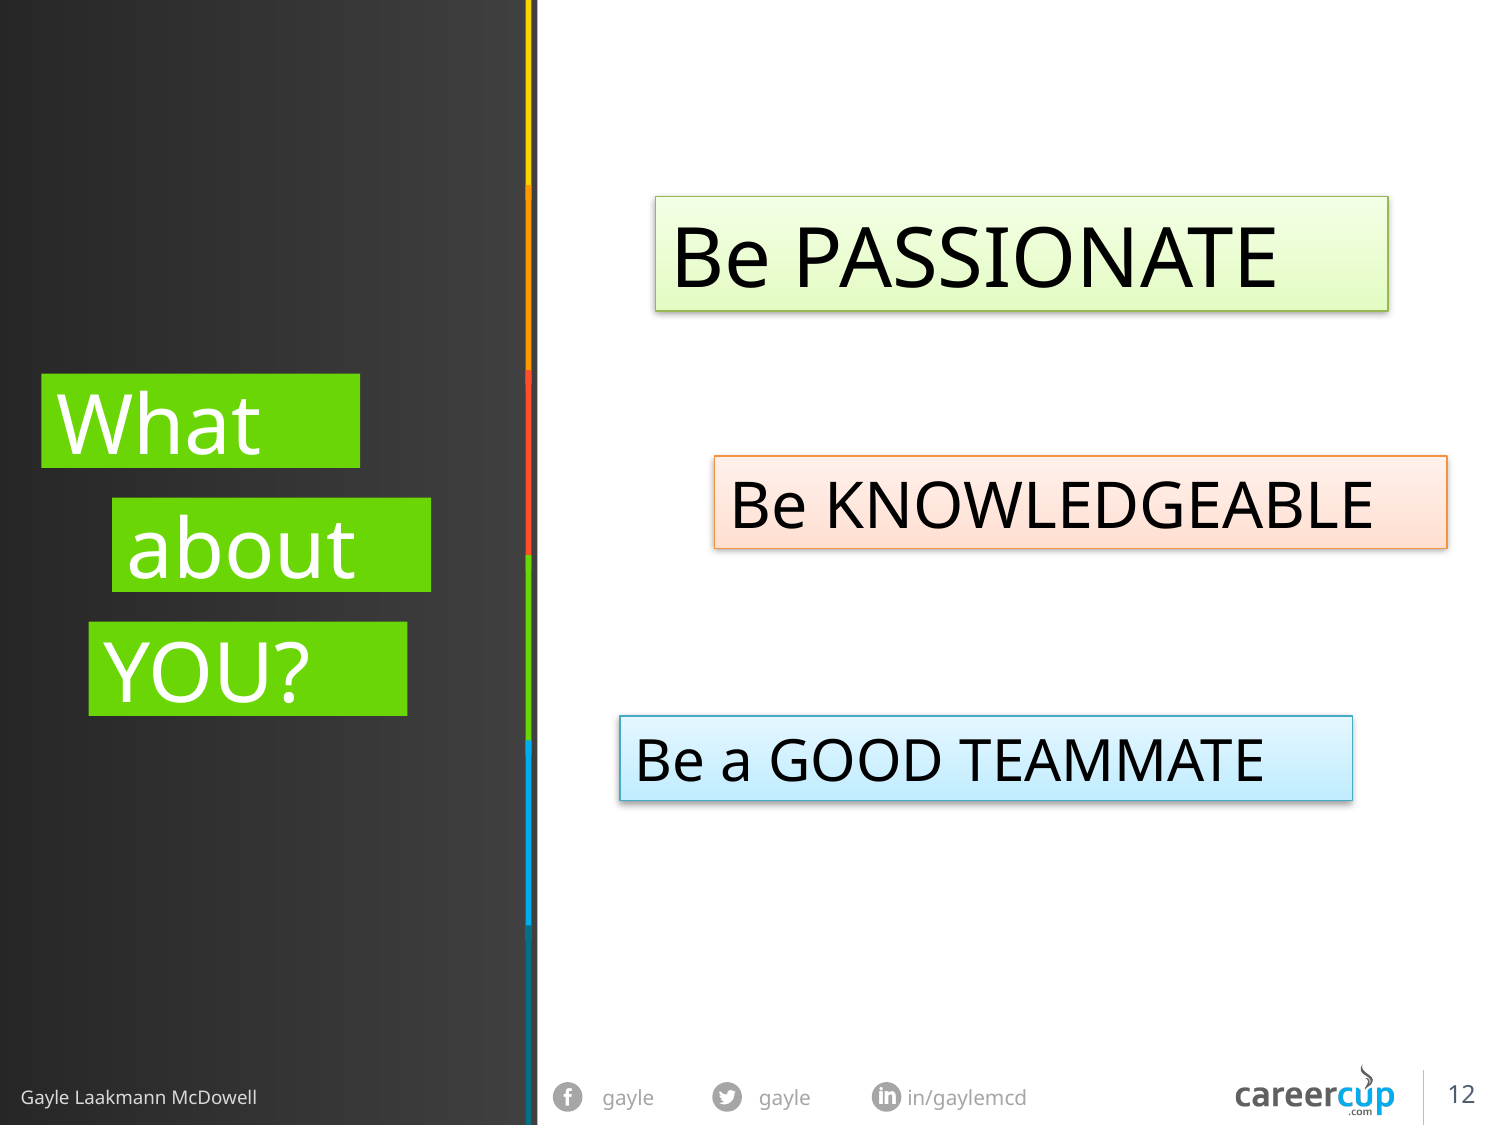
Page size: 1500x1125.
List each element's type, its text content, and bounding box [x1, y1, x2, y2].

list YOU? [88, 621, 408, 716]
text_box Be KNOWLEDGEABLE [714, 455, 1448, 549]
text_box Be a GOOD TEAMMATE [619, 715, 1353, 801]
text_box Be PASSIONATE [655, 196, 1389, 312]
list about [112, 497, 432, 592]
picture [1234, 1062, 1396, 1117]
list What [41, 373, 361, 468]
